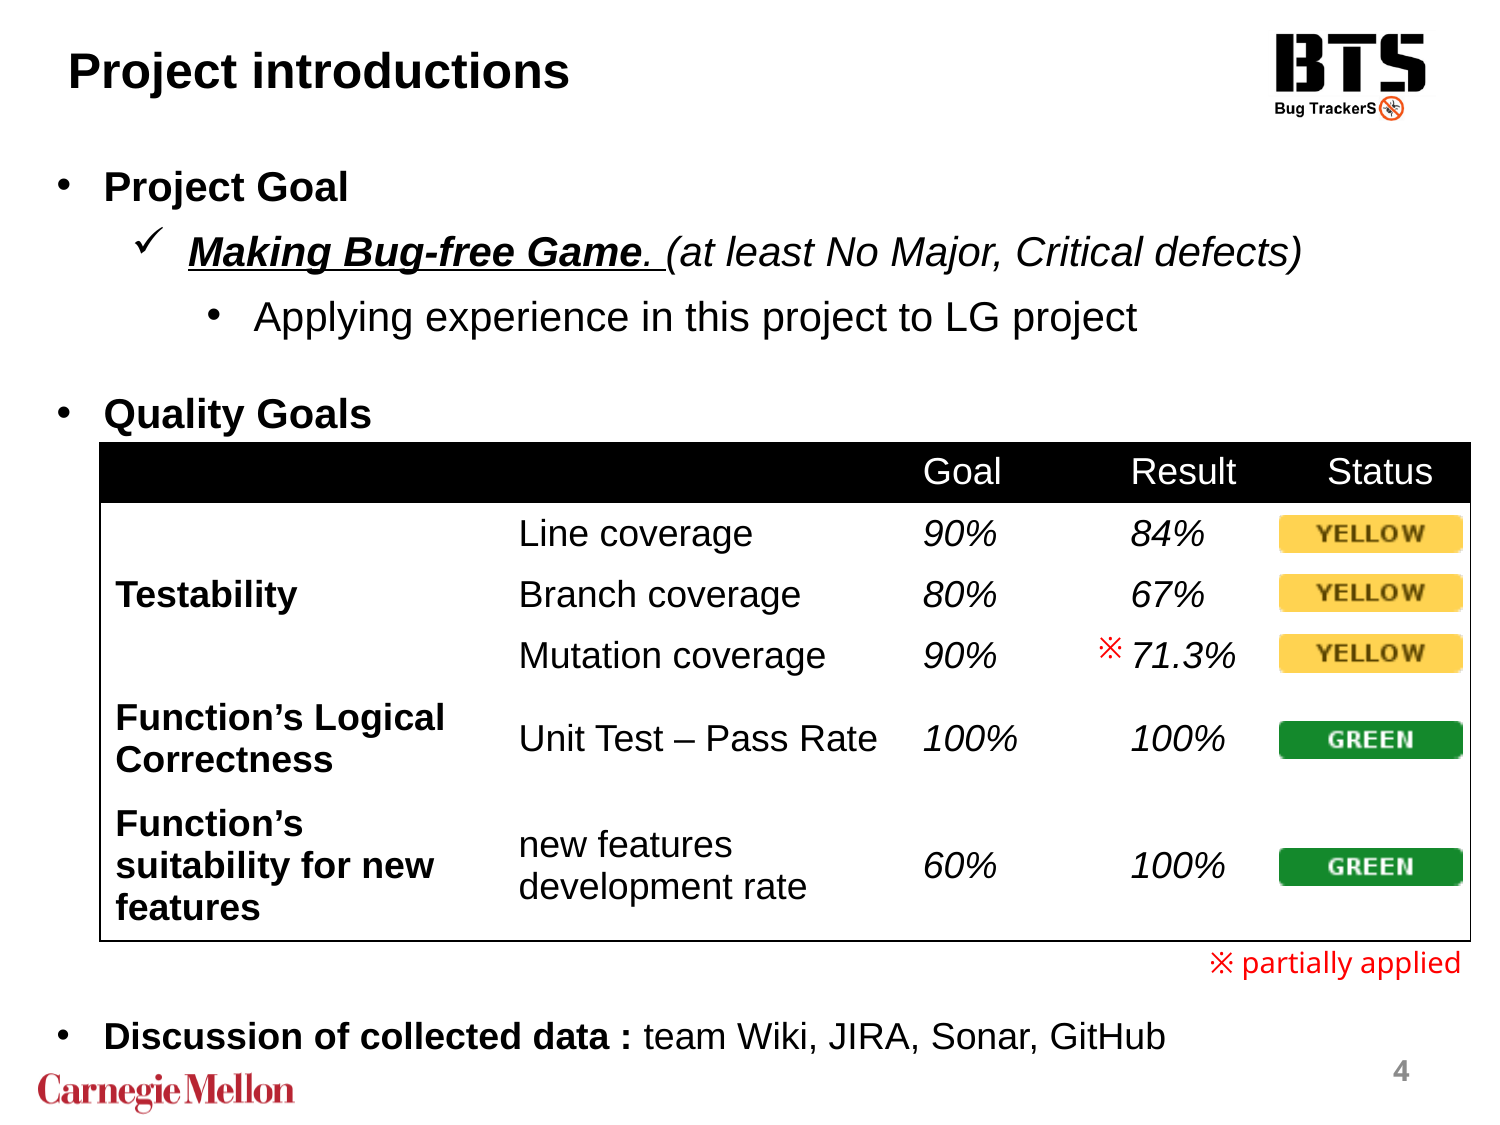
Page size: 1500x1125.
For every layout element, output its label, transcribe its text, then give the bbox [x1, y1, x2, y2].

table_cell 100% [1116, 791, 1312, 940]
picture [1279, 574, 1463, 613]
picture [1279, 515, 1463, 554]
table_cell [1312, 564, 1470, 625]
table_header Goal [908, 444, 1116, 503]
table_cell Testability [101, 503, 504, 686]
table_cell 100% [1116, 686, 1312, 791]
table_header [101, 444, 504, 503]
table_cell 80% [908, 564, 1116, 625]
table_cell Function’s suitability for new features [101, 791, 504, 940]
text_box ※ partially applied [1194, 937, 1491, 987]
picture [1279, 720, 1463, 759]
table_cell 84% [1116, 503, 1312, 564]
text_box ※ [1083, 622, 1149, 673]
slide_number 4 [1074, 1065, 1425, 1103]
picture [1279, 848, 1463, 887]
table_cell 67% [1116, 564, 1312, 625]
table_cell [1312, 686, 1470, 791]
table_cell 90% [908, 625, 1116, 686]
table_cell new features development rate [504, 791, 908, 940]
picture [35, 1068, 296, 1116]
picture [1263, 30, 1437, 127]
table_cell Function’s Logical Correctness [101, 686, 504, 791]
table_header Status [1312, 444, 1470, 503]
table_cell Branch coverage [504, 564, 908, 625]
table_cell 100% [908, 686, 1116, 791]
table_cell 60% [908, 791, 1116, 940]
text_box Project Goal Making Bug-free Game. (at least No Major, Critical defects) Applying experience in this project to LG project Quality Goals Discussion of collected data : team Wiki, JIRA, Sonar, GitHub [41, 137, 1436, 1065]
table_cell [1312, 503, 1470, 564]
table_cell [1312, 791, 1470, 937]
table_header Result [1116, 444, 1312, 503]
table_cell Line coverage [504, 503, 908, 564]
picture [1279, 634, 1463, 673]
table_header [504, 444, 908, 503]
table_cell 90% [908, 503, 1116, 564]
text_box Project introductions [53, 30, 609, 106]
table_cell [1312, 625, 1470, 686]
table_cell Unit Test – Pass Rate [504, 686, 908, 791]
table_cell Mutation coverage [504, 625, 908, 686]
table_cell 71.3% [1116, 625, 1312, 686]
